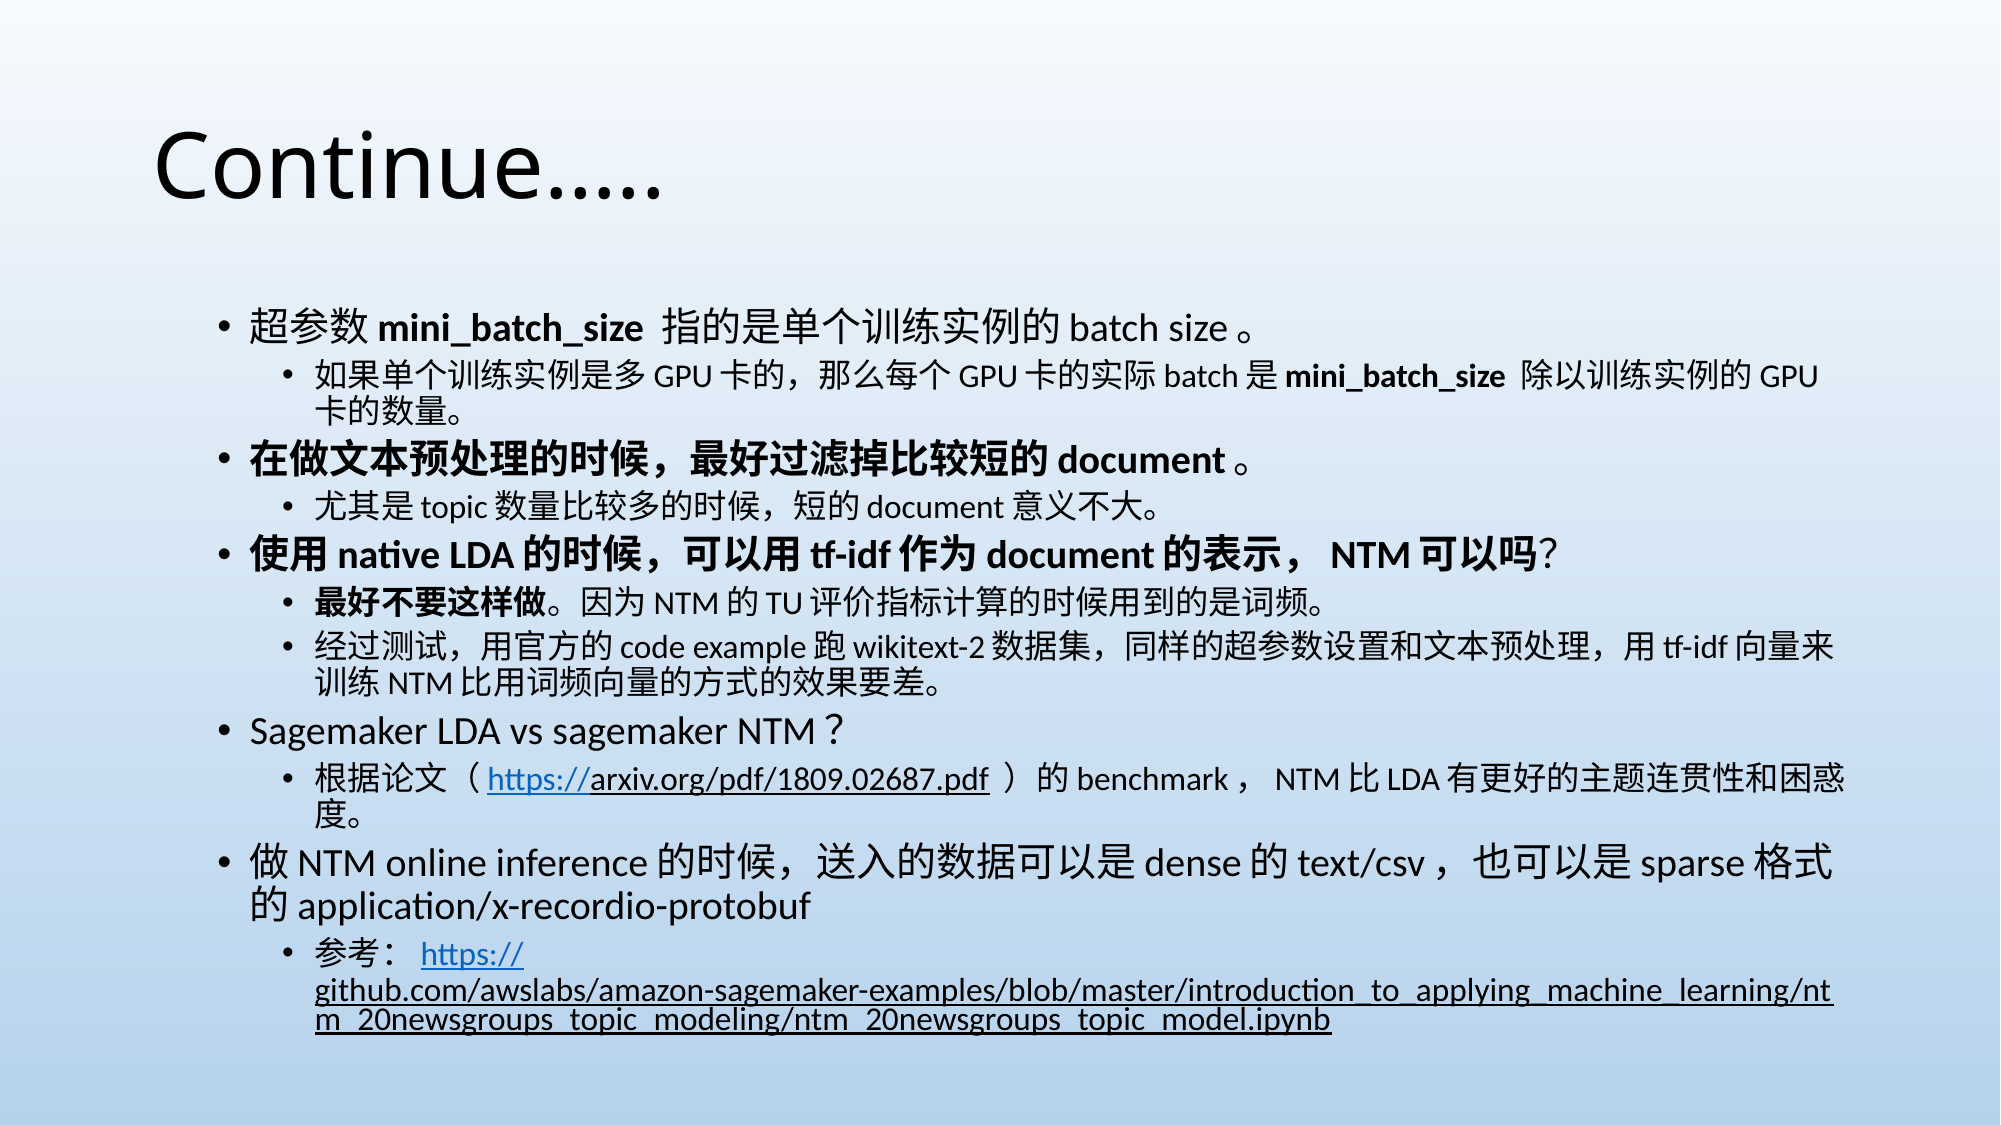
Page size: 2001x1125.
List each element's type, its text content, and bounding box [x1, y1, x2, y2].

list 超参数mini_batch_size 指的是单个训练实例的batch size。 如果单个训练实例是多GPU卡的，那么每个GPU卡的实际batch是mini_batch_size 除以训练实例的GPU卡的数量。 在做文本预处理的时候，最好过滤掉比较短的document。 尤其是topic数量比较多的时候，短的document意义不大。 使用native LDA的时候，可以用tf-idf作为document的表示，NTM可以吗？ 最好不要这样做。因为NTM的TU评价指标计算的时候用到的是词频。 经过测试，用官方的code example跑wikitext-2数据集，同样的超参数设置和文本预处理，用tf-idf向量来训练NTM比用词频向量的方式的效果要差。 Sagemaker LDA vs sagemaker NTM？ 根据论文（https://arxiv.org/pdf/1809.02687.pdf ）的benchmark，NTM比LDA有更好的主题连贯性和困惑度。 做NTM online inference的时候，送入的数据可以是dense的text/csv，也可以是sparse格式的application/x-recordio-protobuf 参考：https://github.com/awslabs/amazon-sagemaker-examples/blob/master/introduction_to_applying_machine_learning/ntm_20newsgroups_topic_modeling/ntm_20newsgroups_topic_model.ipynb [137, 299, 1863, 1053]
title Continue….. [137, 59, 1863, 278]
